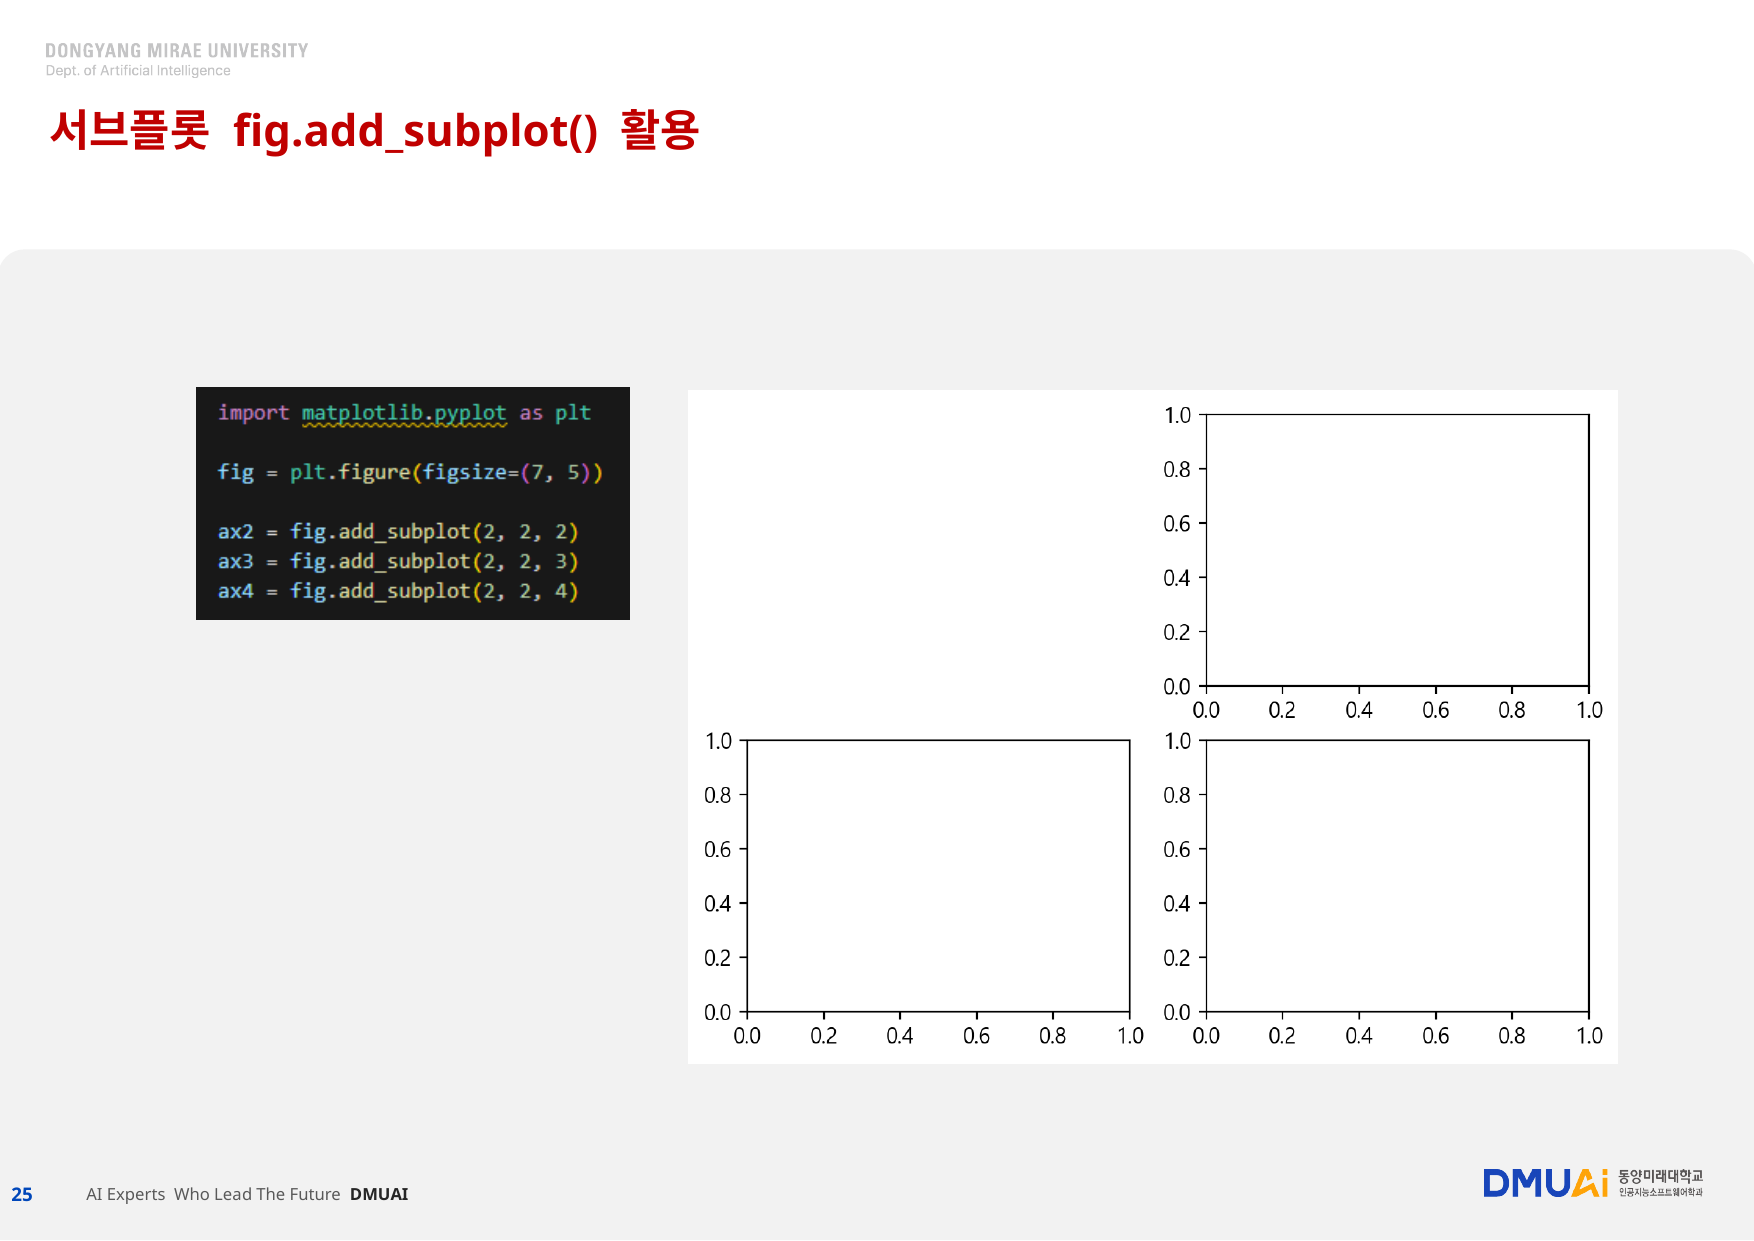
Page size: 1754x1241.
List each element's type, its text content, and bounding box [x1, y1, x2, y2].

picture [196, 387, 630, 620]
picture [688, 390, 1618, 1064]
picture [1484, 1169, 1703, 1197]
title 서브플롯 fig.add_subplot() 활용 [34, 101, 1754, 157]
picture [46, 43, 308, 78]
